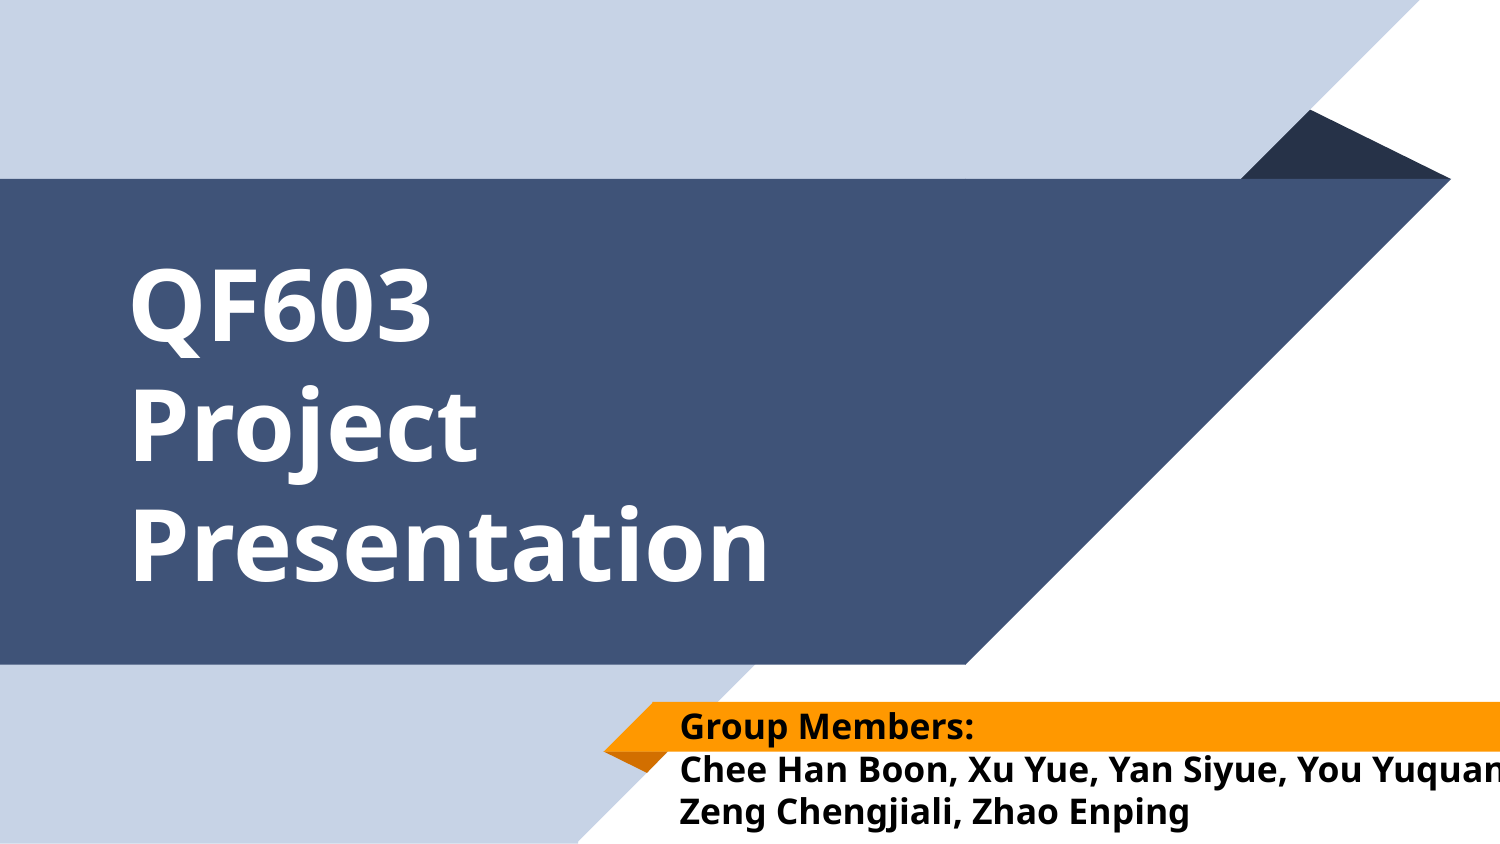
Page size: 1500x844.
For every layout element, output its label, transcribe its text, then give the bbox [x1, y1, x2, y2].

title QF603 Project Presentation [112, 178, 994, 665]
text_box Group Members: Chee Han Boon, Xu Yue, Yan Siyue, You Yuquan, Zeng Chengjiali, Zhao Enping [664, 689, 1500, 828]
